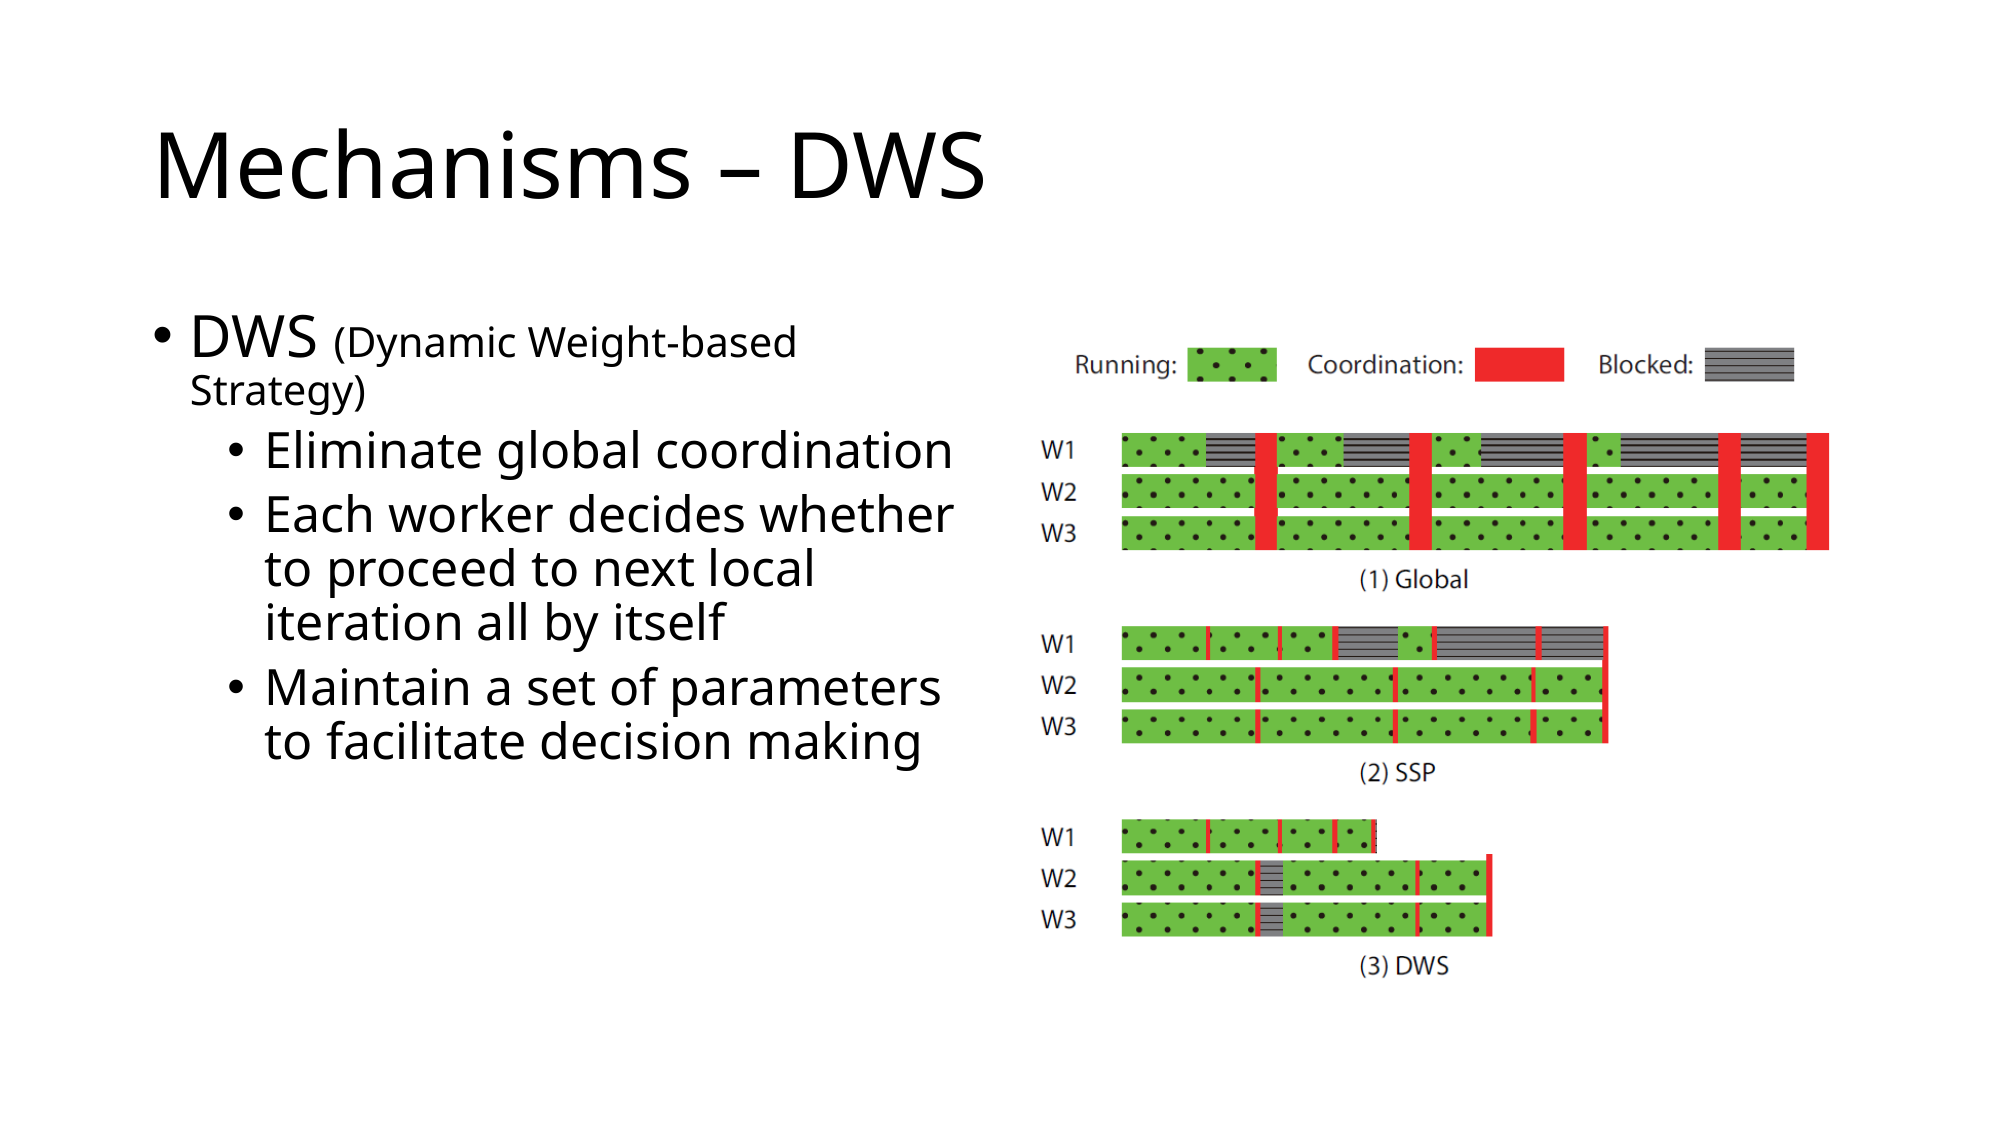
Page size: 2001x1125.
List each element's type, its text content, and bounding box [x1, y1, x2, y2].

list DWS (Dynamic Weight-based Strategy) Eliminate global coordination Each worker decides whether to proceed to next local iteration all by itself Maintain a set of parameters to facilitate decision making [137, 299, 988, 1016]
title Mechanisms – DWS [137, 59, 1863, 278]
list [1012, 321, 1863, 992]
